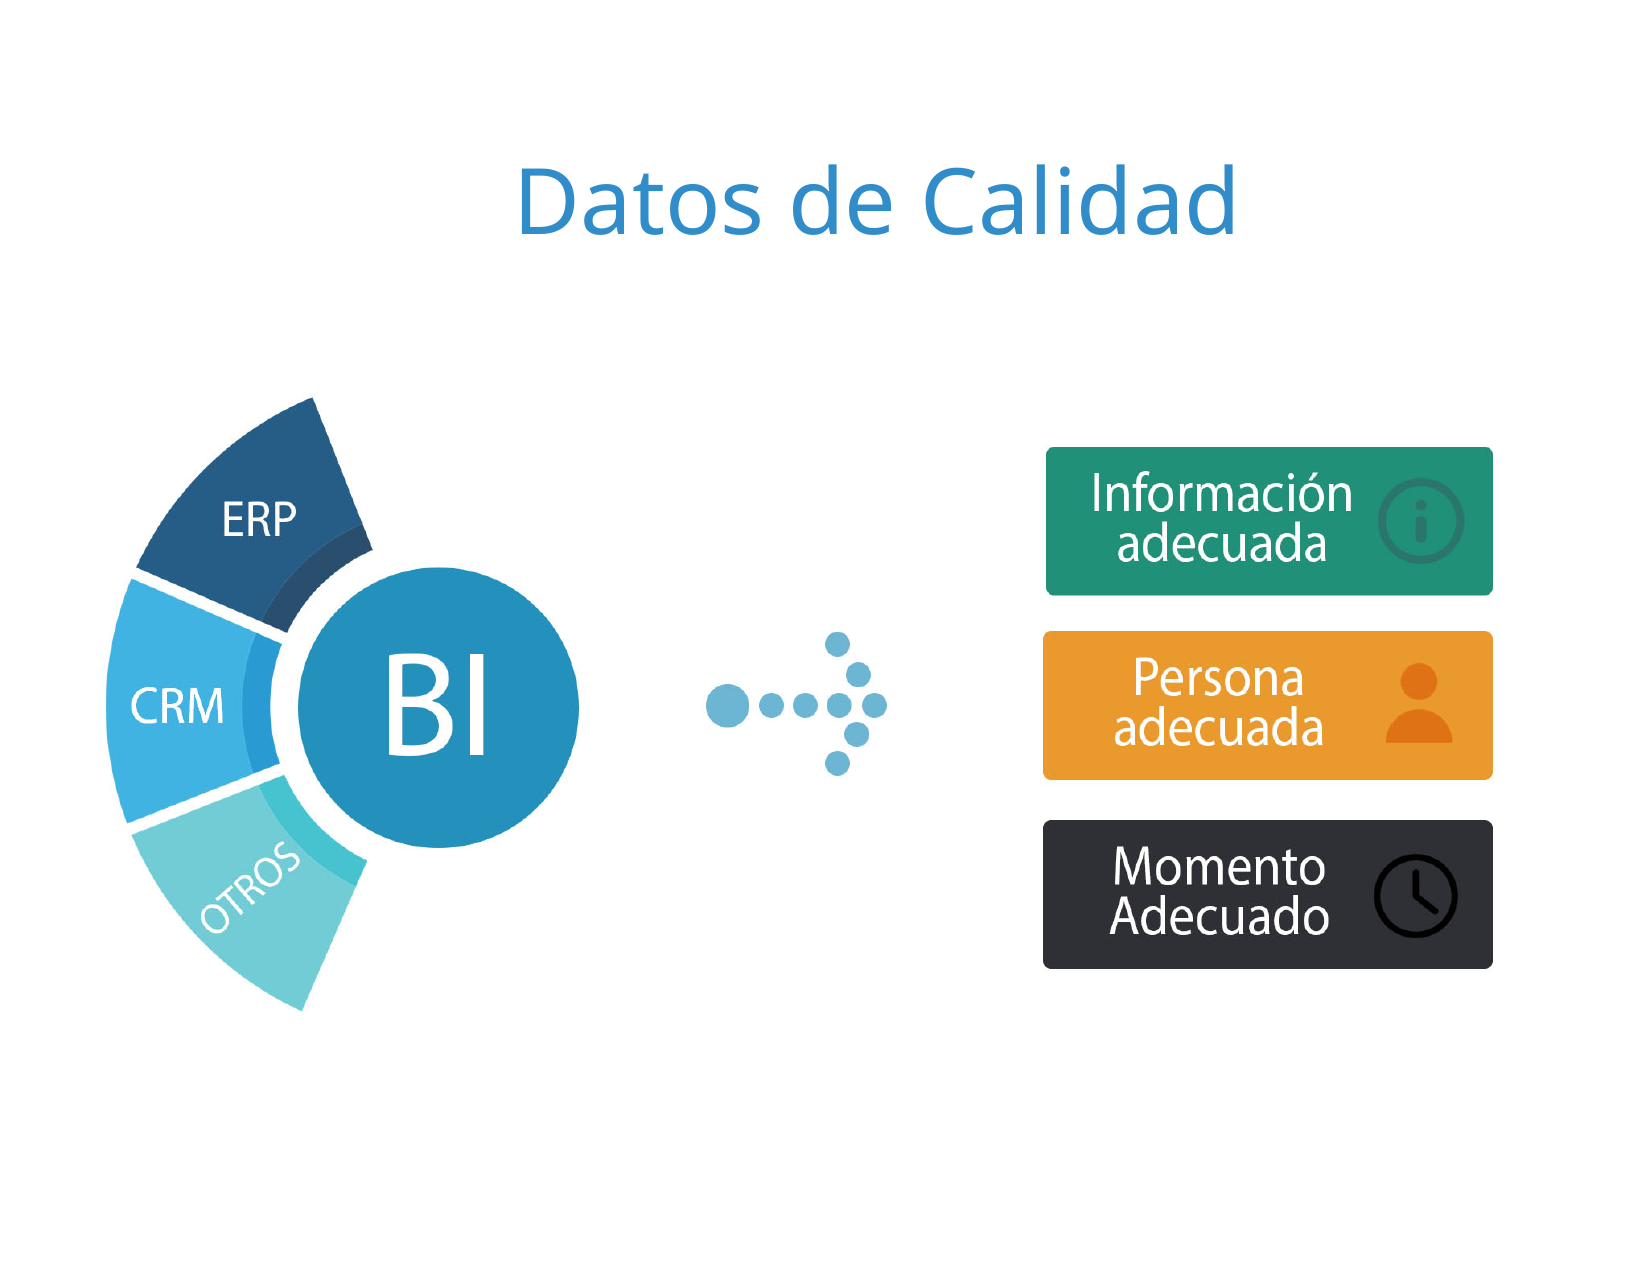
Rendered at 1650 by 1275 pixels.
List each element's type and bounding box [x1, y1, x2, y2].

picture [0, 135, 1617, 1275]
